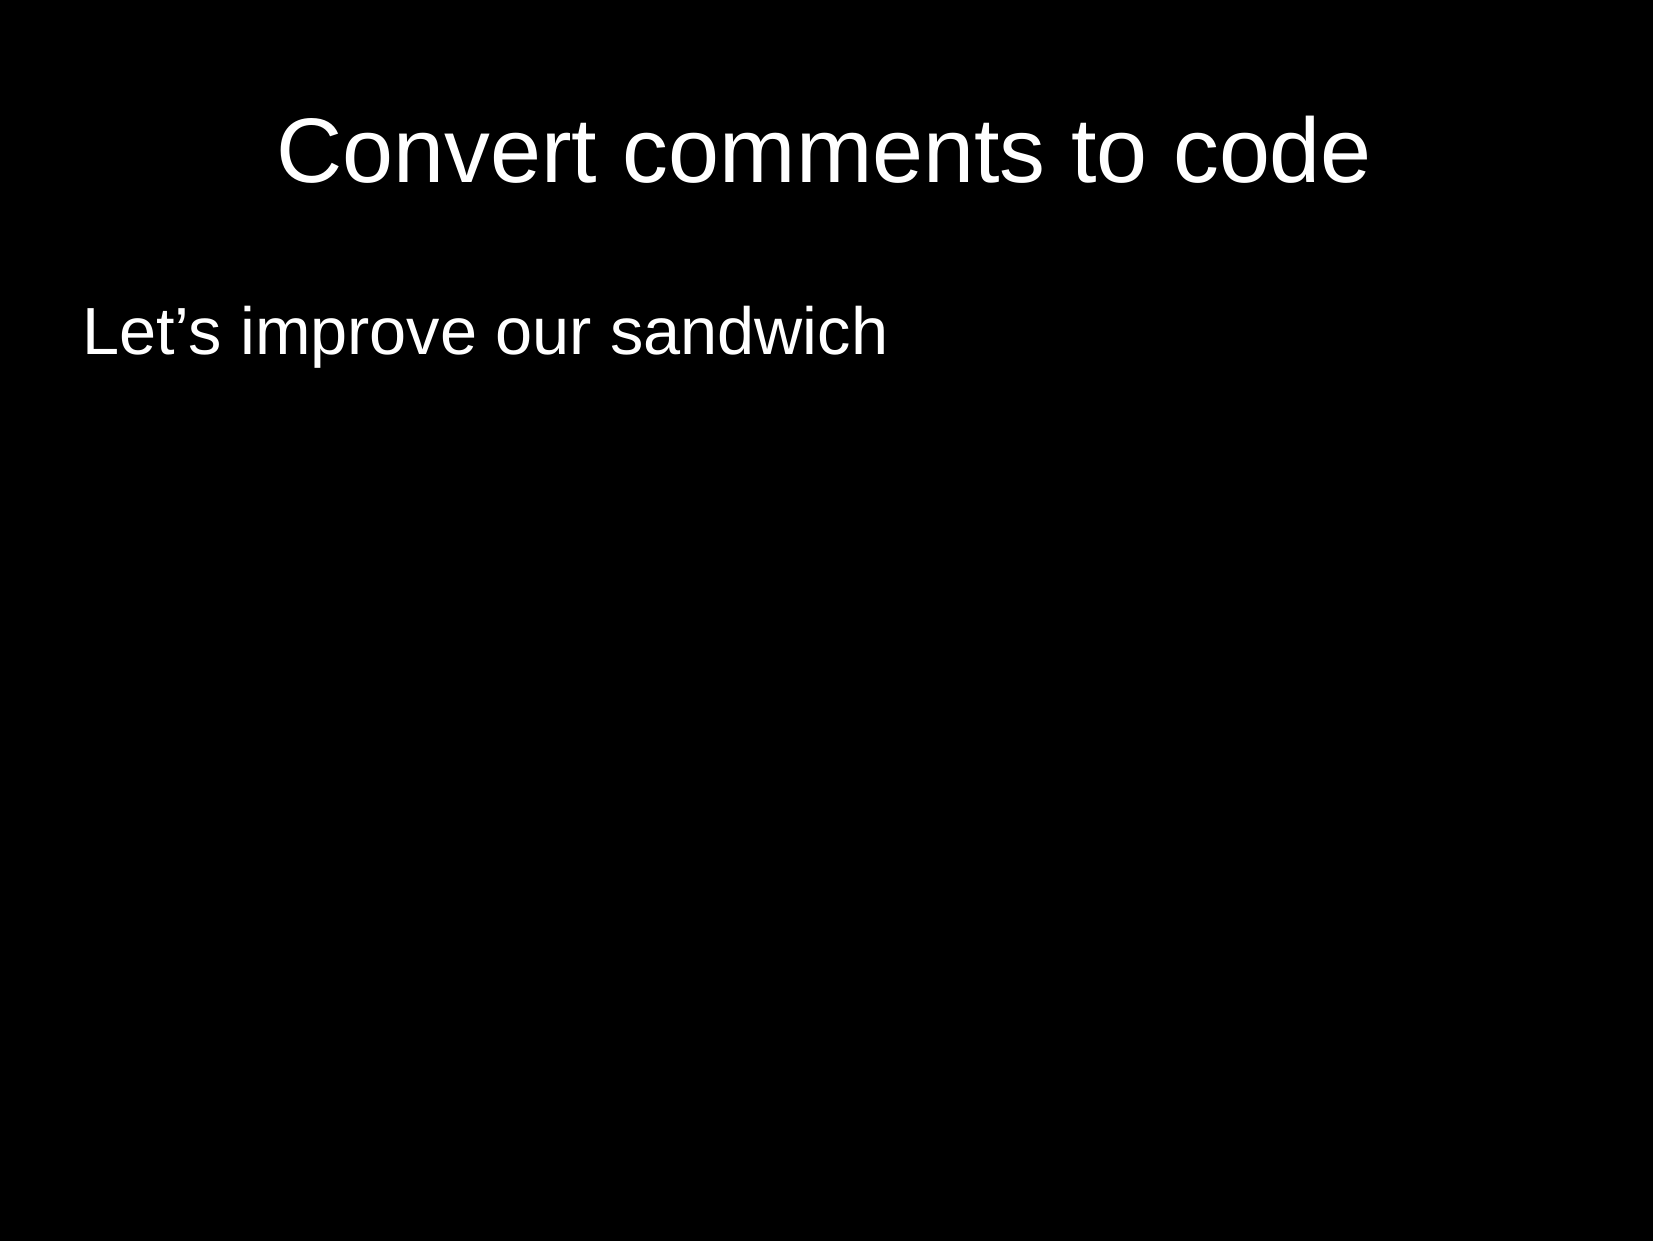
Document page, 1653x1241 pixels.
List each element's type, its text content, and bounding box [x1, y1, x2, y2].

title Convert comments to code [82, 49, 1568, 254]
list Let’s improve our sandwich [82, 290, 1568, 1107]
